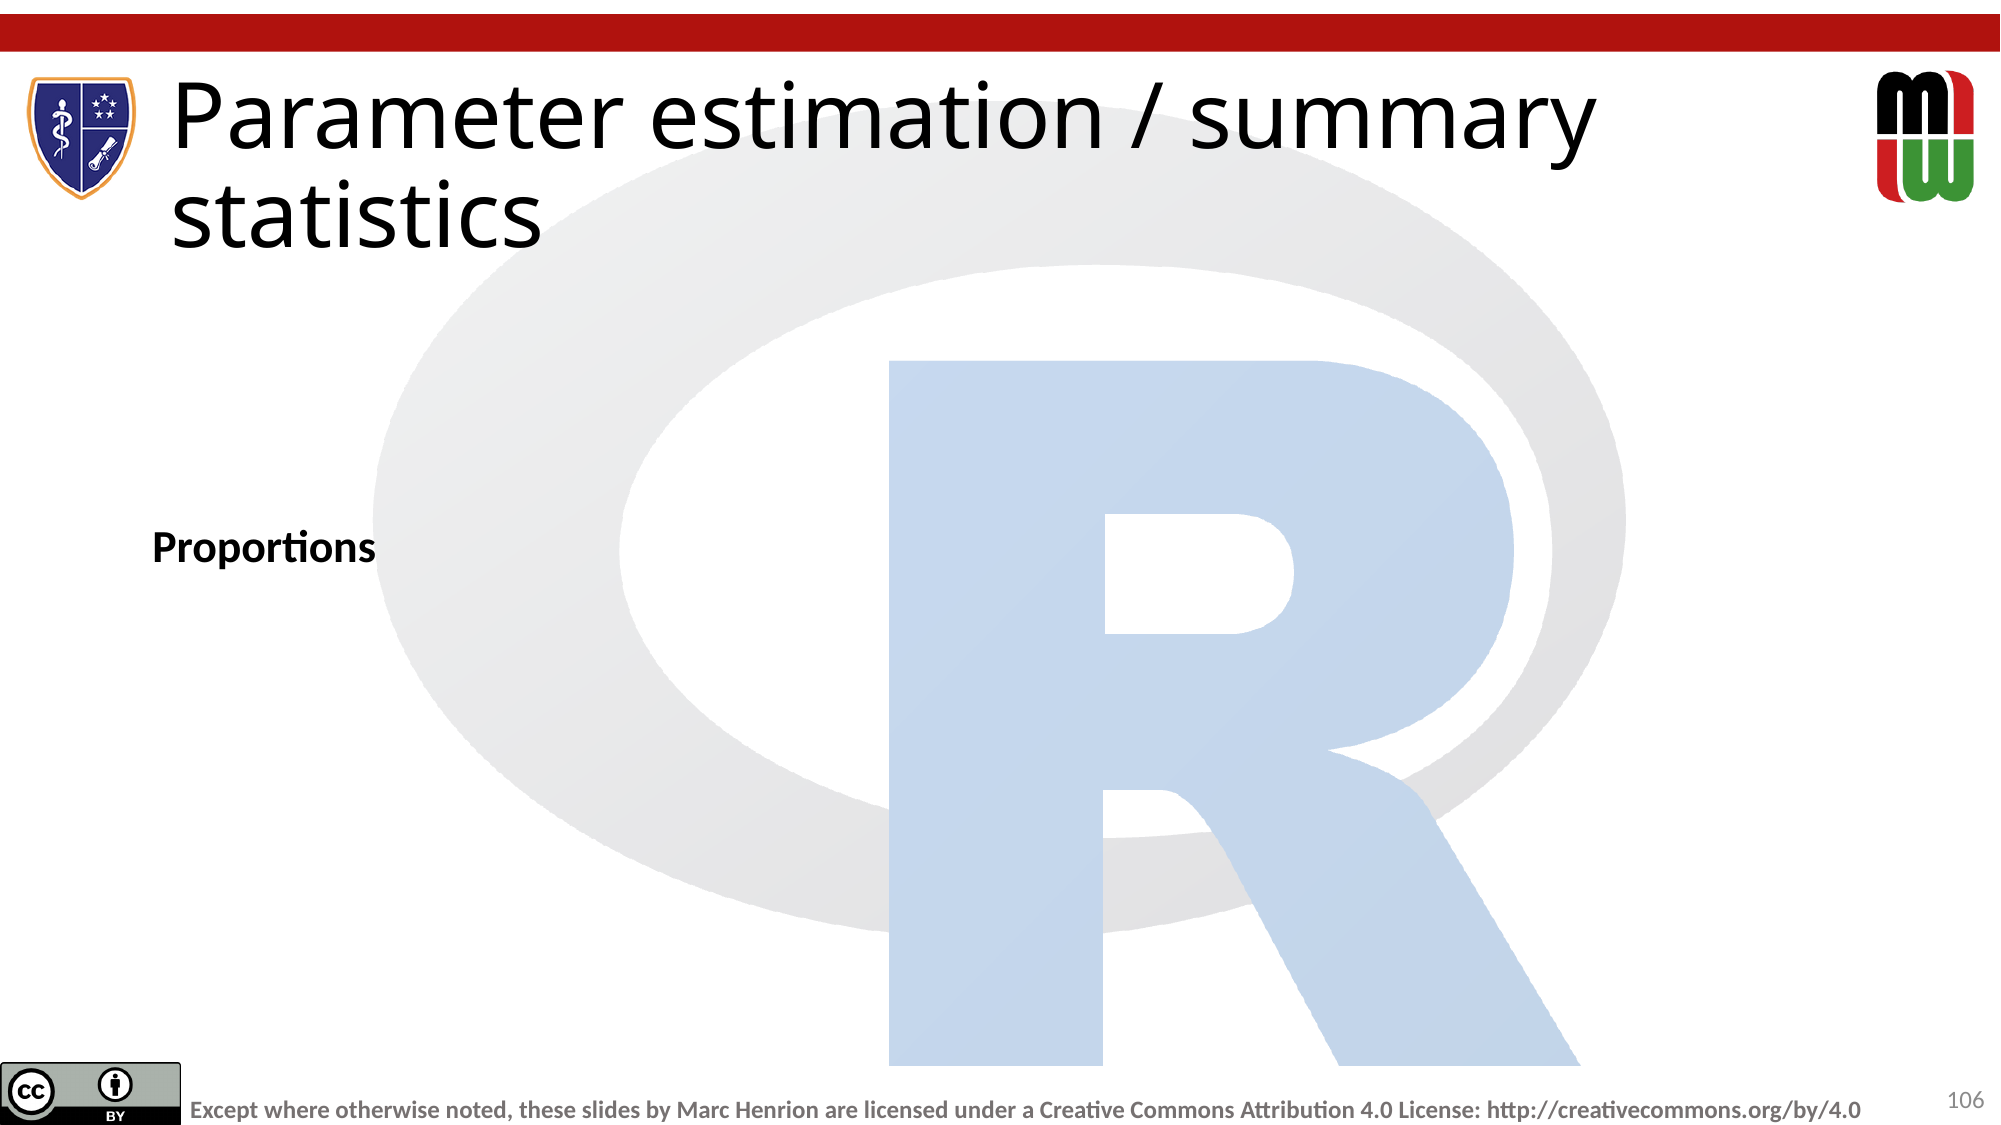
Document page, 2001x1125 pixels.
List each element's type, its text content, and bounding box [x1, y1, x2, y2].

list Proportions [137, 299, 1863, 1066]
picture [0, 53, 161, 215]
slide_number 106 [1550, 1073, 2000, 1125]
title Parameter estimation / summary statistics [155, 59, 1851, 278]
picture [0, 1062, 181, 1125]
